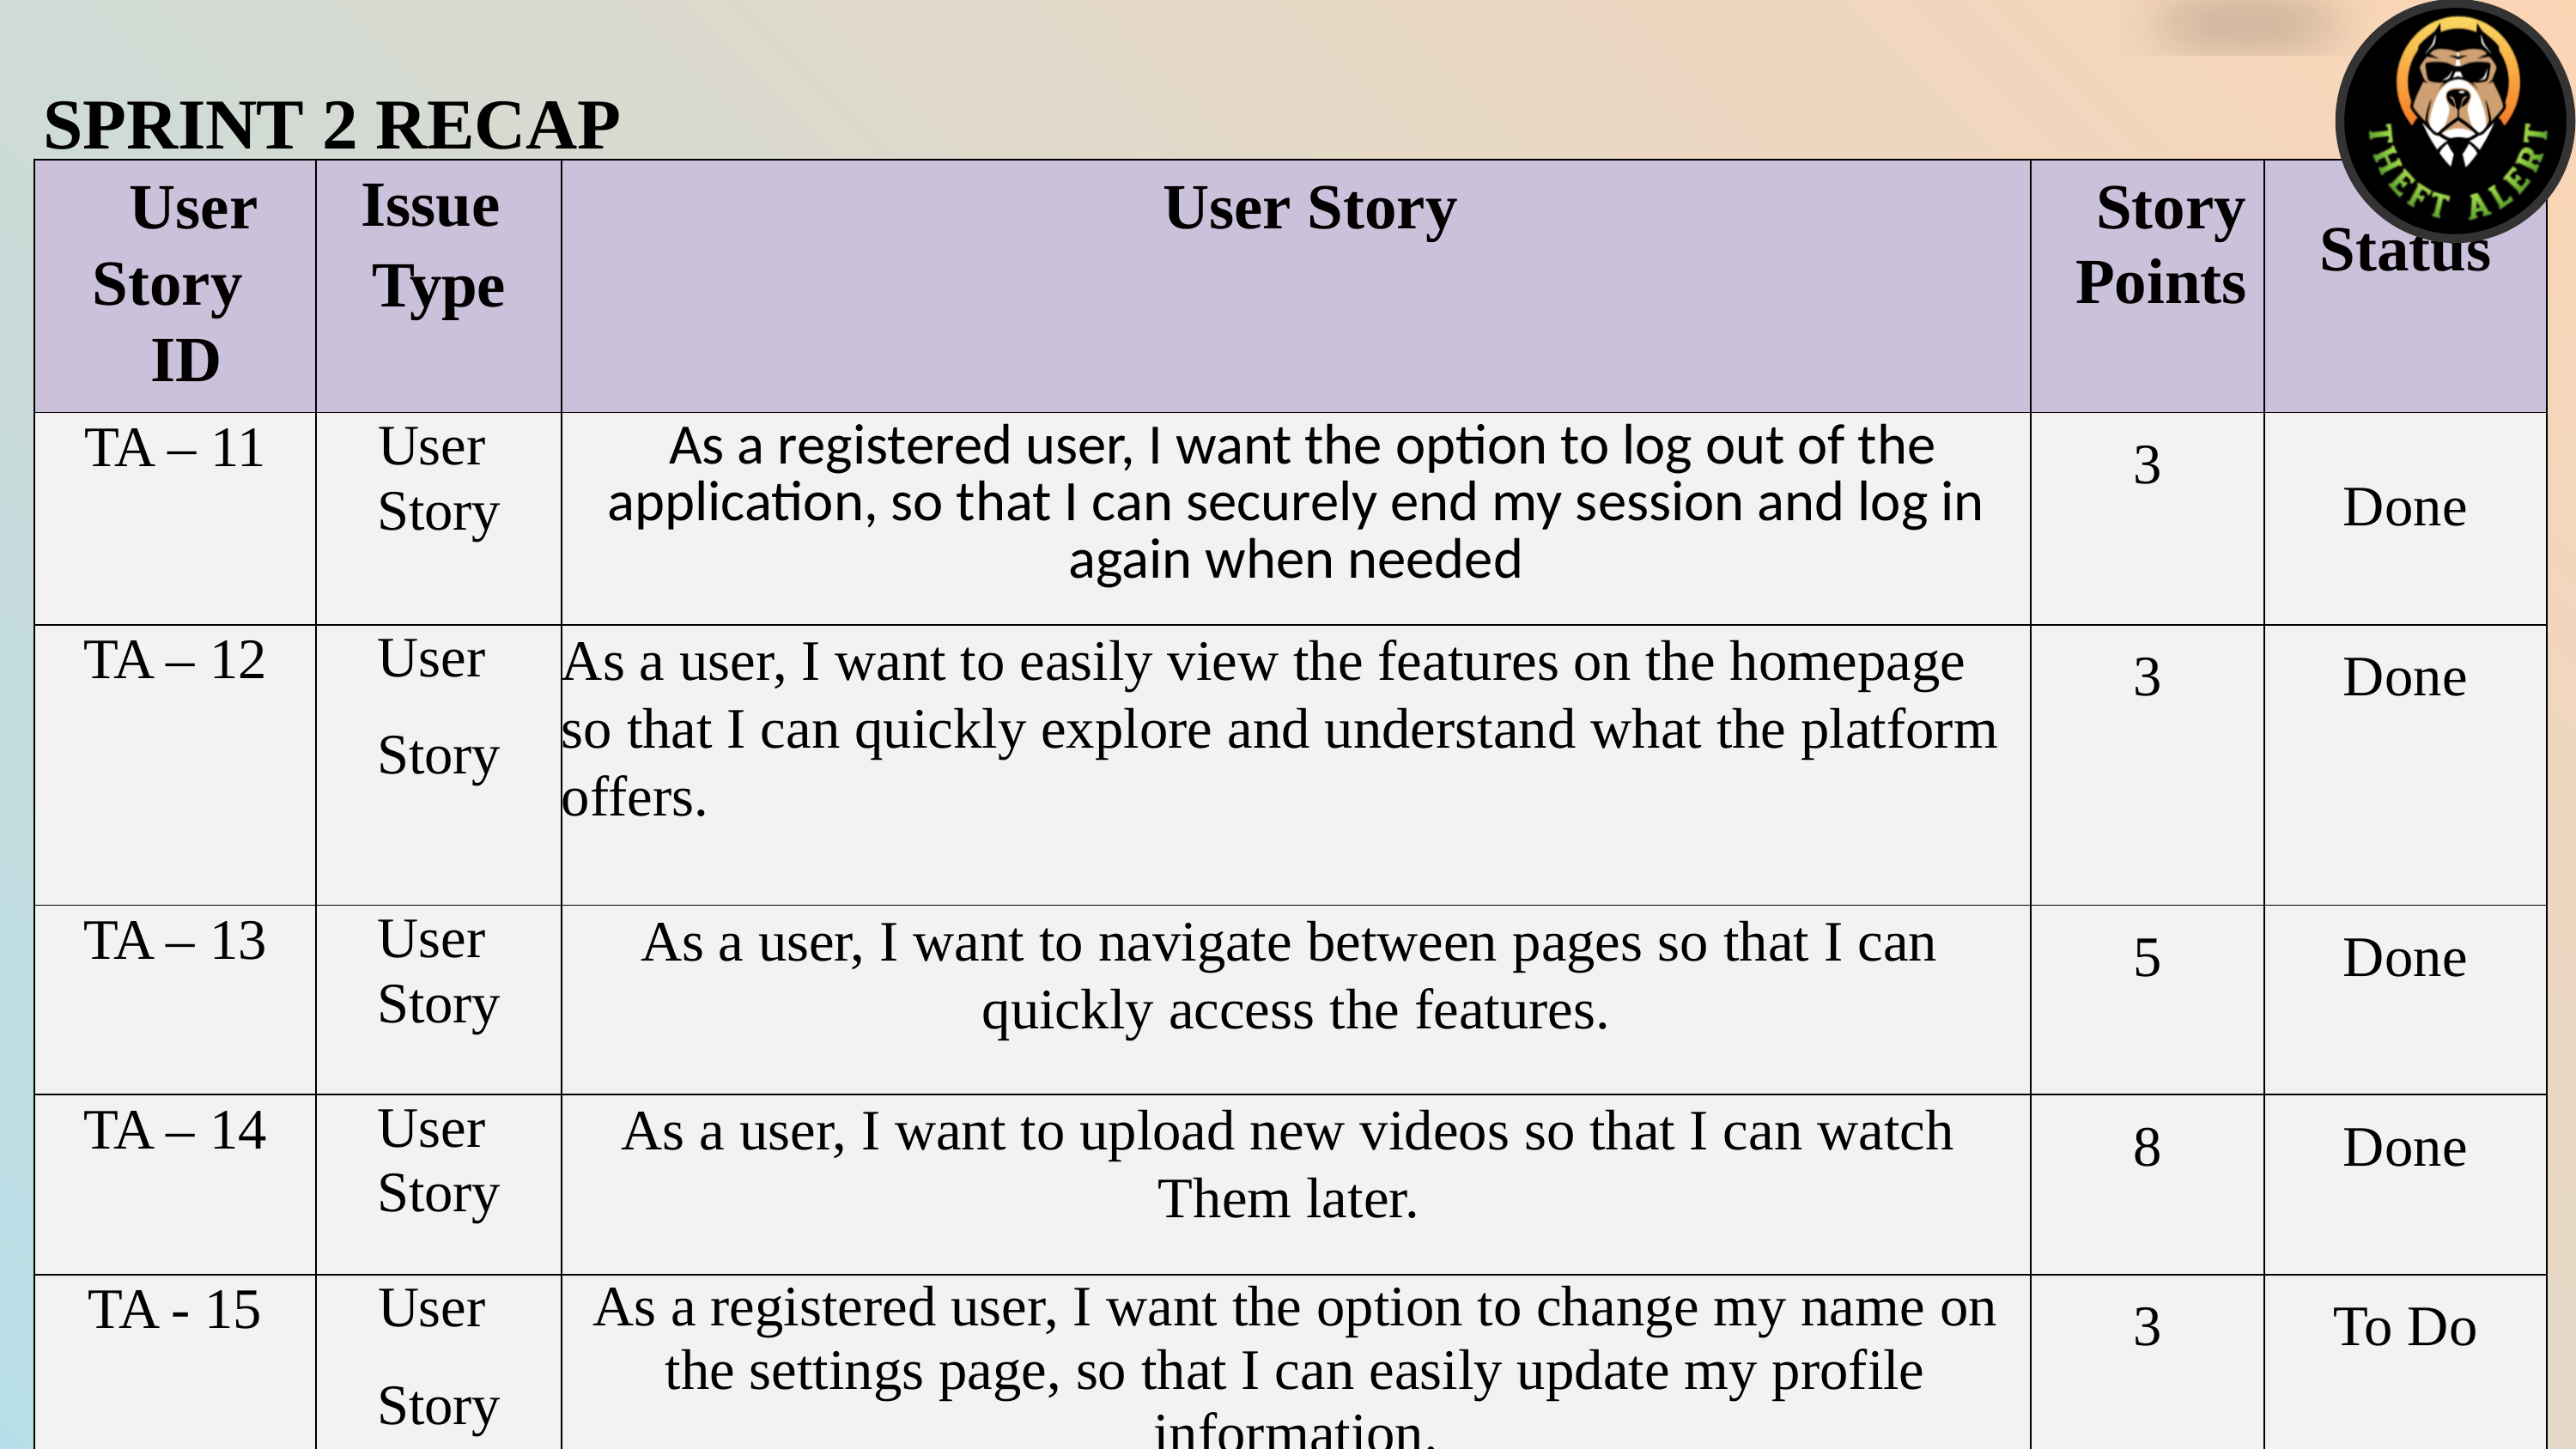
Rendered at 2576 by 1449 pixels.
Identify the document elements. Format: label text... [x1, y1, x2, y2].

table_header User Story ID [35, 161, 315, 412]
table_cell TA – 14 [35, 1095, 315, 1274]
table_cell 3 [2032, 626, 2263, 905]
table_cell User Story [317, 1276, 561, 1449]
table_cell Done [2265, 626, 2546, 905]
text_box SPRINT 2 RECAP [31, 70, 1047, 170]
table_cell TA – 12 [35, 626, 315, 905]
table_header Status [2265, 161, 2546, 412]
table_cell User Story [317, 1095, 561, 1274]
table_cell User Story [317, 906, 561, 1094]
table_cell Done [2265, 906, 2546, 1094]
table_cell 8 [2032, 1095, 2263, 1274]
picture [2339, 3, 2572, 239]
table_cell 5 [2032, 906, 2263, 1094]
table_cell TA – 13 [35, 906, 315, 1094]
table_cell TA – 11 [35, 413, 315, 624]
table_cell Done [2265, 1095, 2546, 1274]
table_cell User Story [317, 413, 561, 624]
table_cell User Story [317, 626, 561, 905]
table_cell As a user, I want to upload new videos so that I can watch Them later. [562, 1095, 2030, 1274]
table_cell Done [2265, 413, 2546, 624]
table_cell As a user, I want to navigate between pages so that I can quickly access the features. [562, 906, 2030, 1094]
table_cell As a registered user, I want the option to change my name on the settings page, so that I can easily update my profile information. [562, 1276, 2030, 1449]
table_header Issue Type [317, 161, 561, 412]
table_cell As a registered user, I want the option to log out of the application, so that I can securely end my session and log in again when needed [562, 413, 2030, 624]
table_cell As a user, I want to easily view the features on the homepage so that I can quickly explore and understand what the platform offers. [562, 626, 2030, 905]
table_cell 3 [2032, 413, 2263, 624]
table_header User Story [562, 161, 2030, 412]
table_cell TA - 15 [35, 1276, 315, 1449]
table_cell To Do [2265, 1276, 2546, 1449]
table_header Story Points [2032, 161, 2263, 412]
table_cell 3 [2032, 1276, 2263, 1449]
